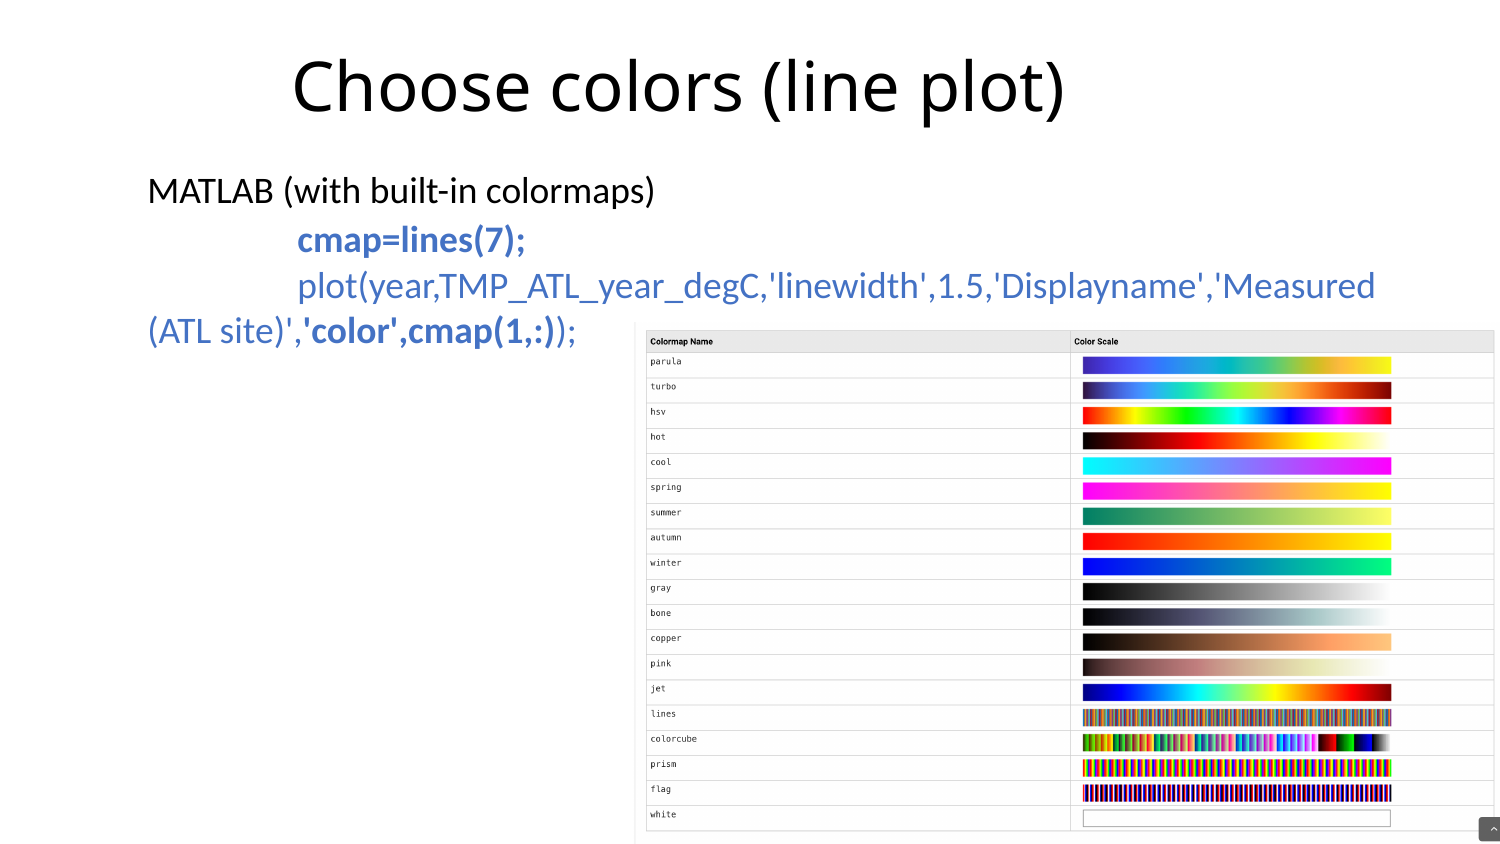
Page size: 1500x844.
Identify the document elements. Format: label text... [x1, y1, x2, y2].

text_box MATLAB (with built-in colormaps) cmap=lines(7); plot(year,TMP_ATL_year_degC,'linewidth',1.5,'Displayname','Measured (ATL site)','color',cmap(1,:)); [132, 158, 1416, 359]
picture [633, 322, 1500, 844]
text_box Choose colors (line plot) [276, 44, 1272, 158]
